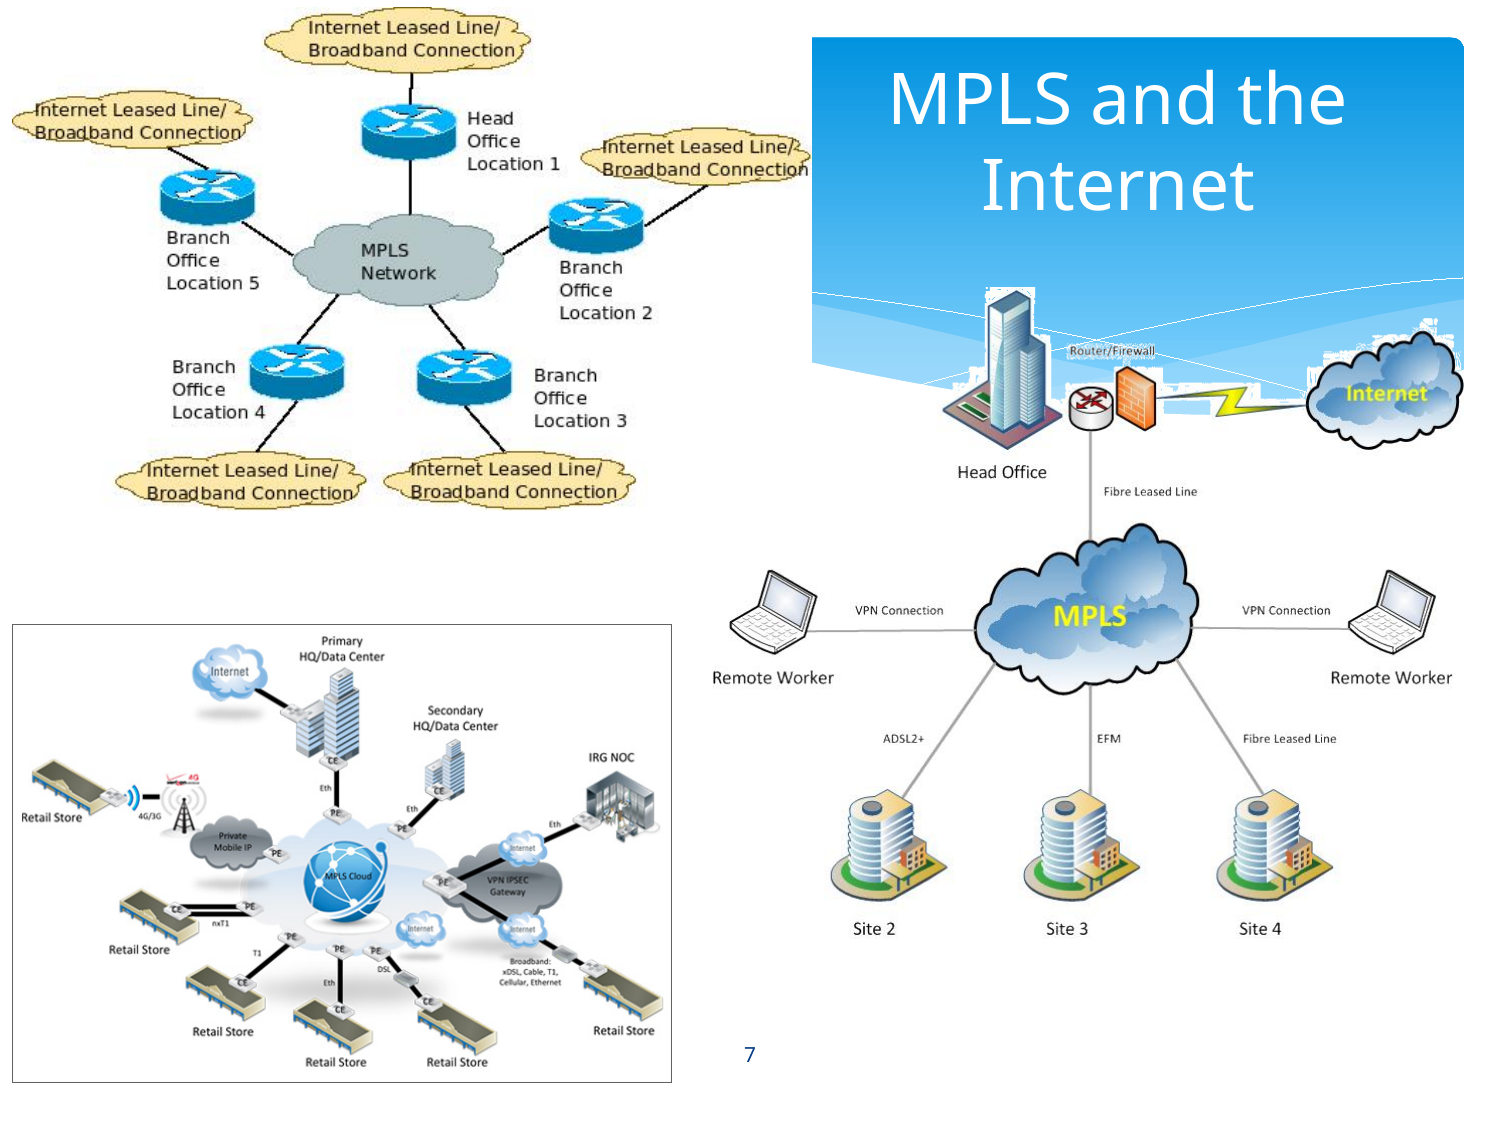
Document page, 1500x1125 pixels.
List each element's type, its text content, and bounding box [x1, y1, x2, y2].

picture [12, 7, 1464, 941]
title MPLS and the Internet [817, 45, 1425, 233]
picture [12, 624, 672, 1083]
slide_number 7 [677, 1025, 846, 1086]
